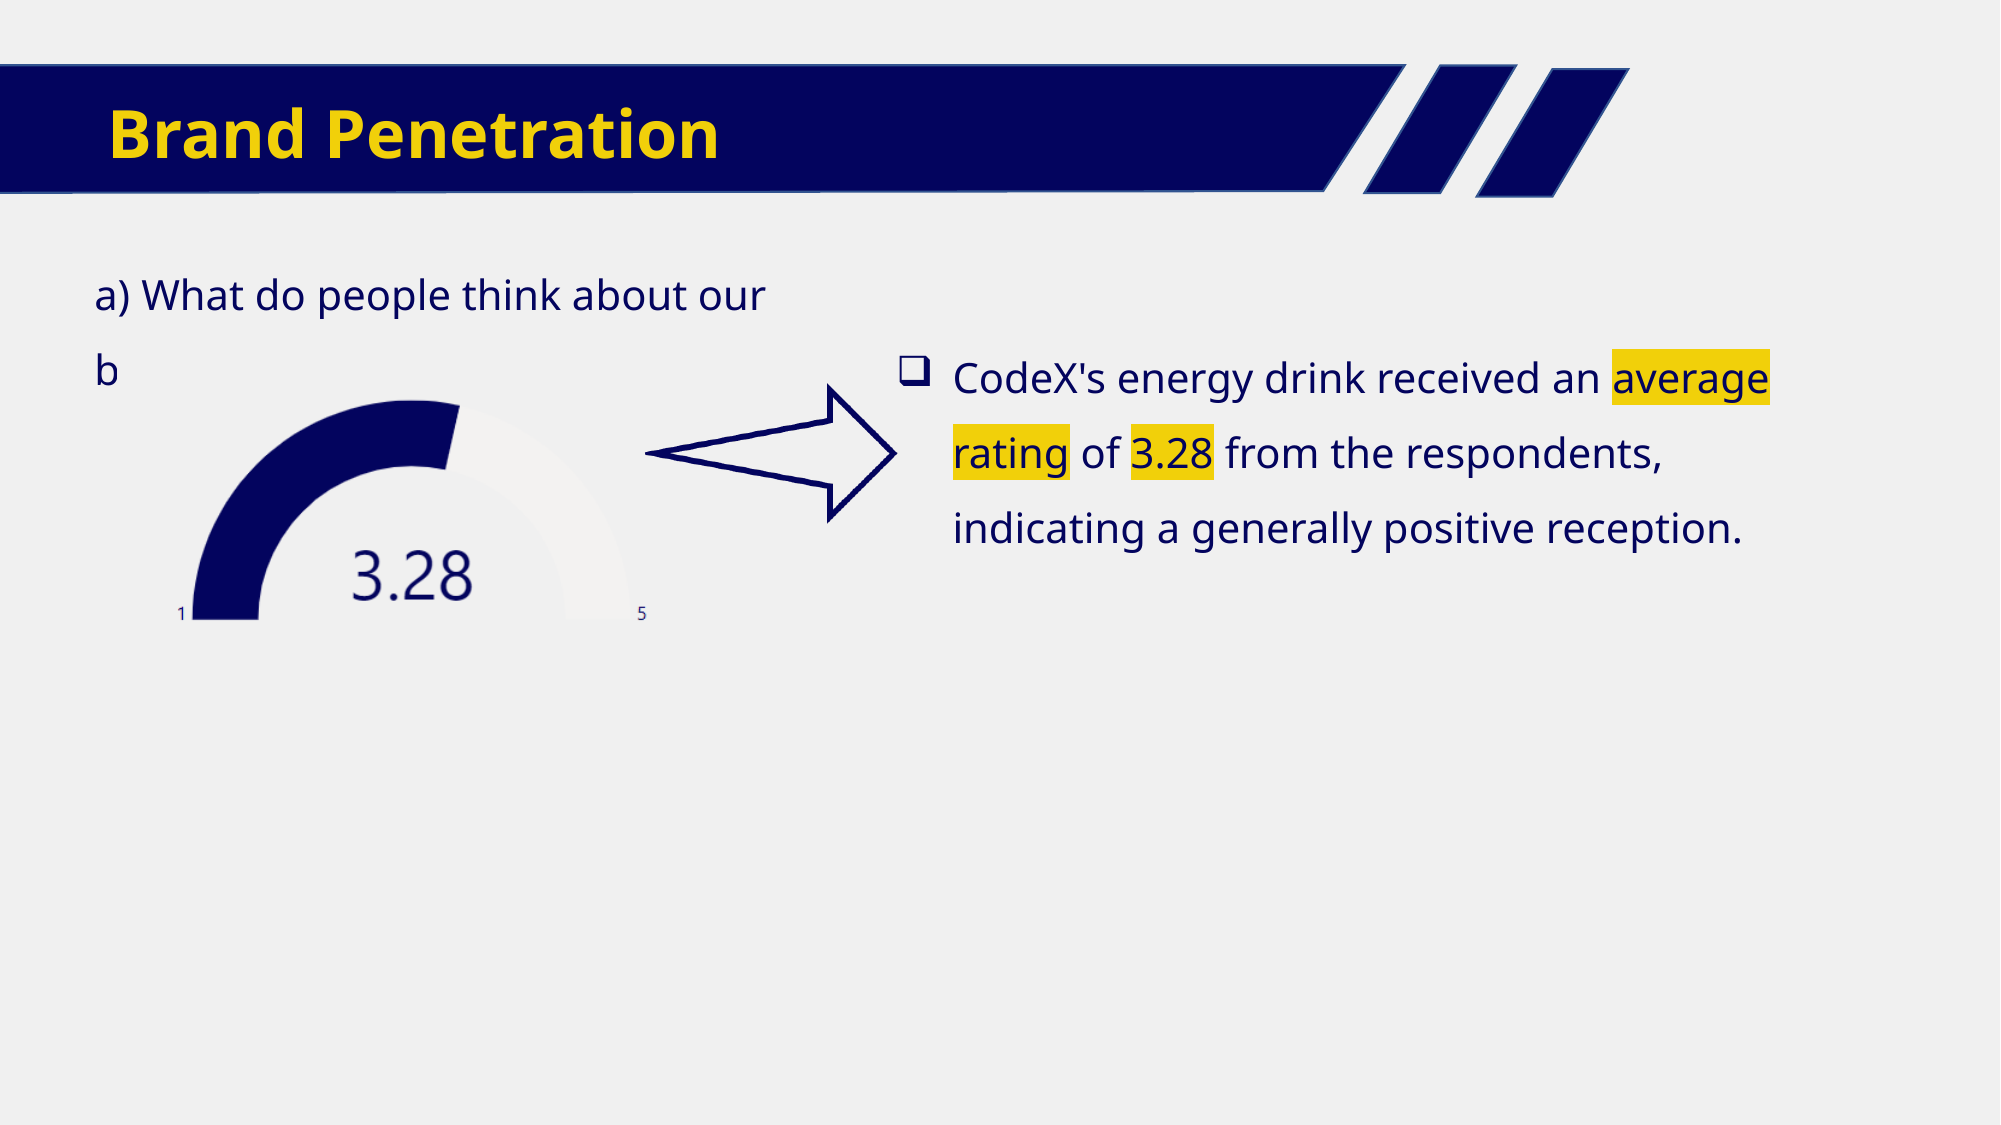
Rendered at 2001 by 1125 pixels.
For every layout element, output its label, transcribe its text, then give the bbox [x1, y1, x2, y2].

text_box a) What do people think about our brand? [79, 236, 909, 402]
picture [117, 312, 909, 702]
text_box CodeX's energy drink received an average rating of 3.28 from the respondents, indicating a generally positive reception. [909, 319, 1883, 559]
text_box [0, 65, 1629, 197]
